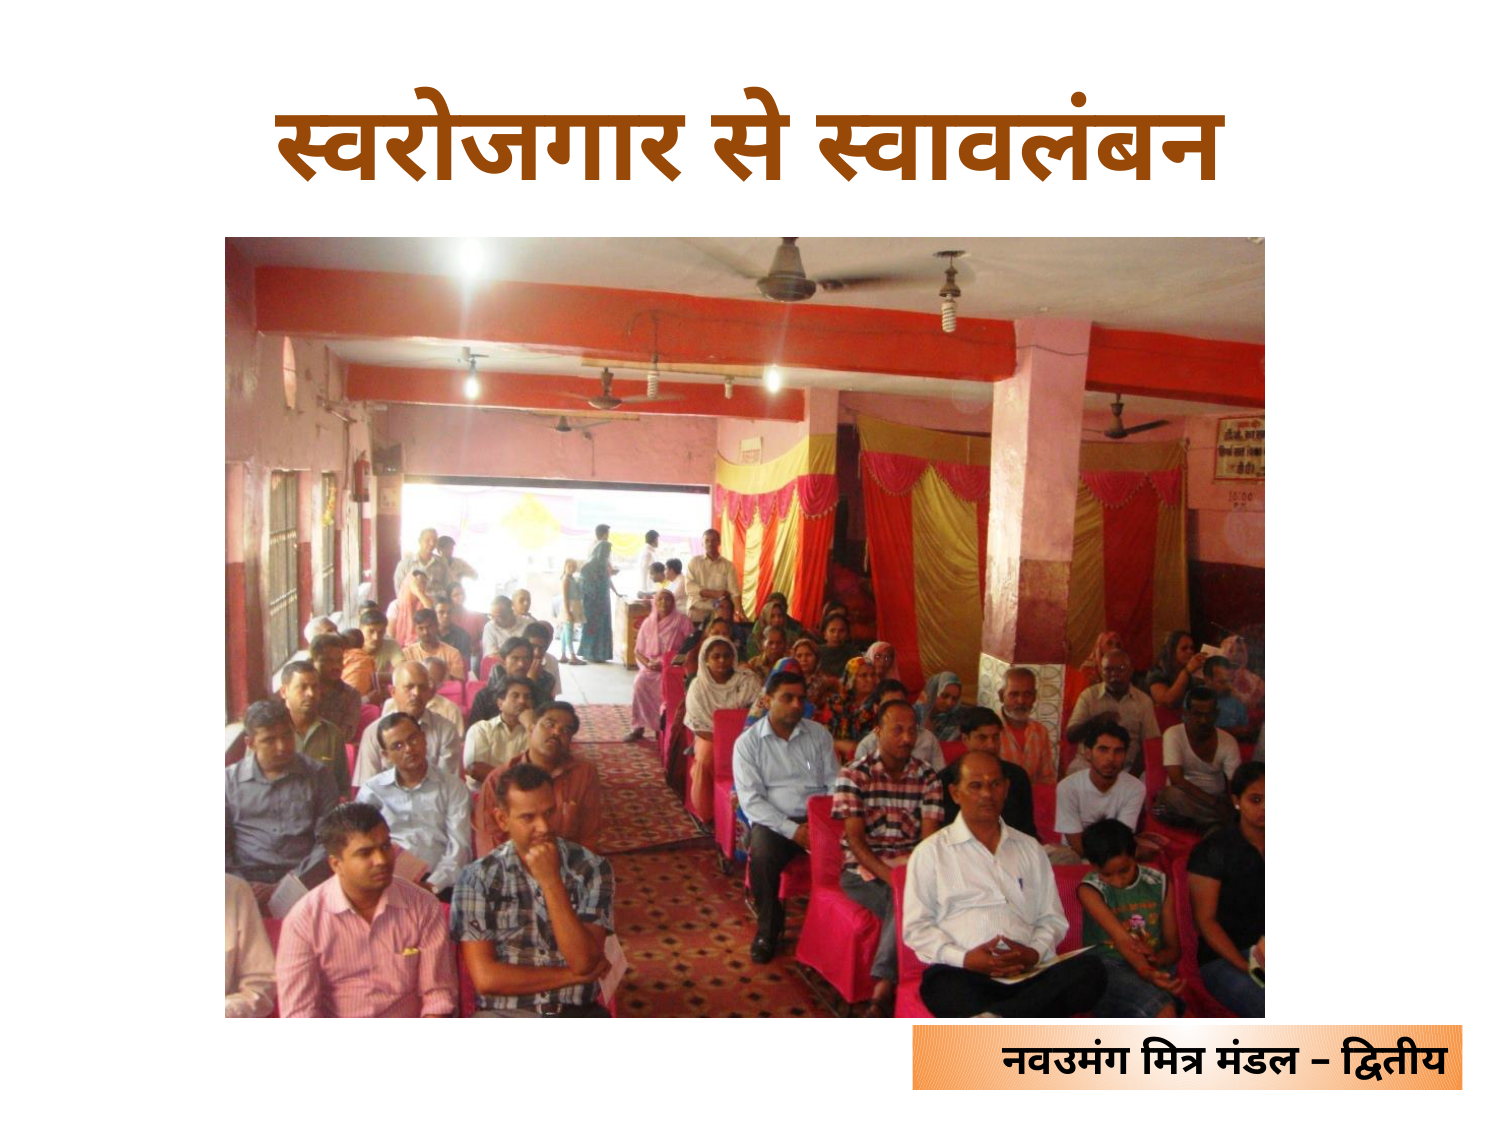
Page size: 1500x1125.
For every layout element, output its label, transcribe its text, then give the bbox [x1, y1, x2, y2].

title स्वरोजगार से स्वावलंबन [75, 45, 1425, 233]
text_box नवउमंग मित्र मंडल – द्वितीय [912, 1025, 1463, 1090]
picture [224, 237, 1266, 1018]
